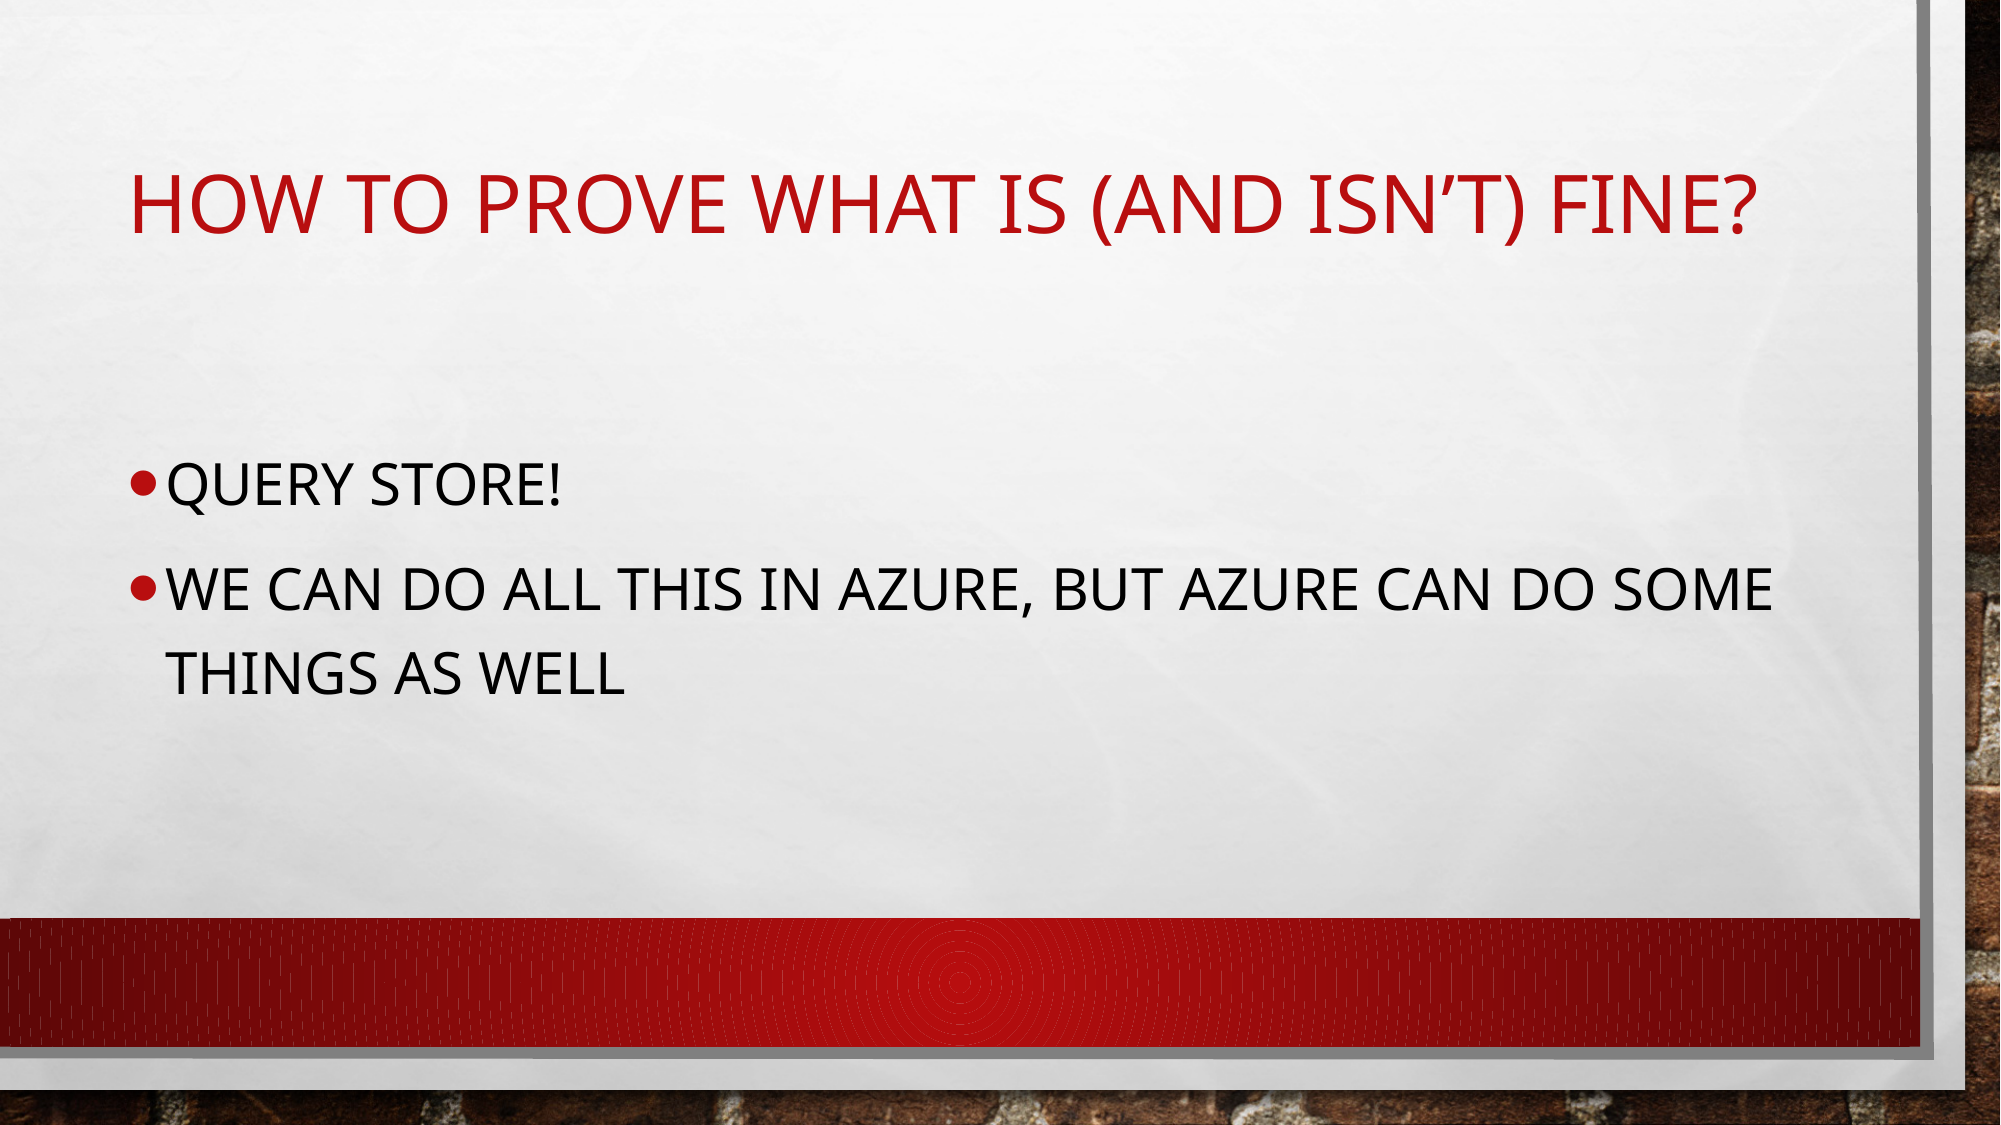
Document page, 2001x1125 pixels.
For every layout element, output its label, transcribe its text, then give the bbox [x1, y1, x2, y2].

title How TO prove what is (and isn’t) fine? [112, 112, 1818, 302]
list Query store! We can do all this in azure, but azure can do some things as well [112, 338, 1818, 882]
picture [0, 0, 2000, 1125]
